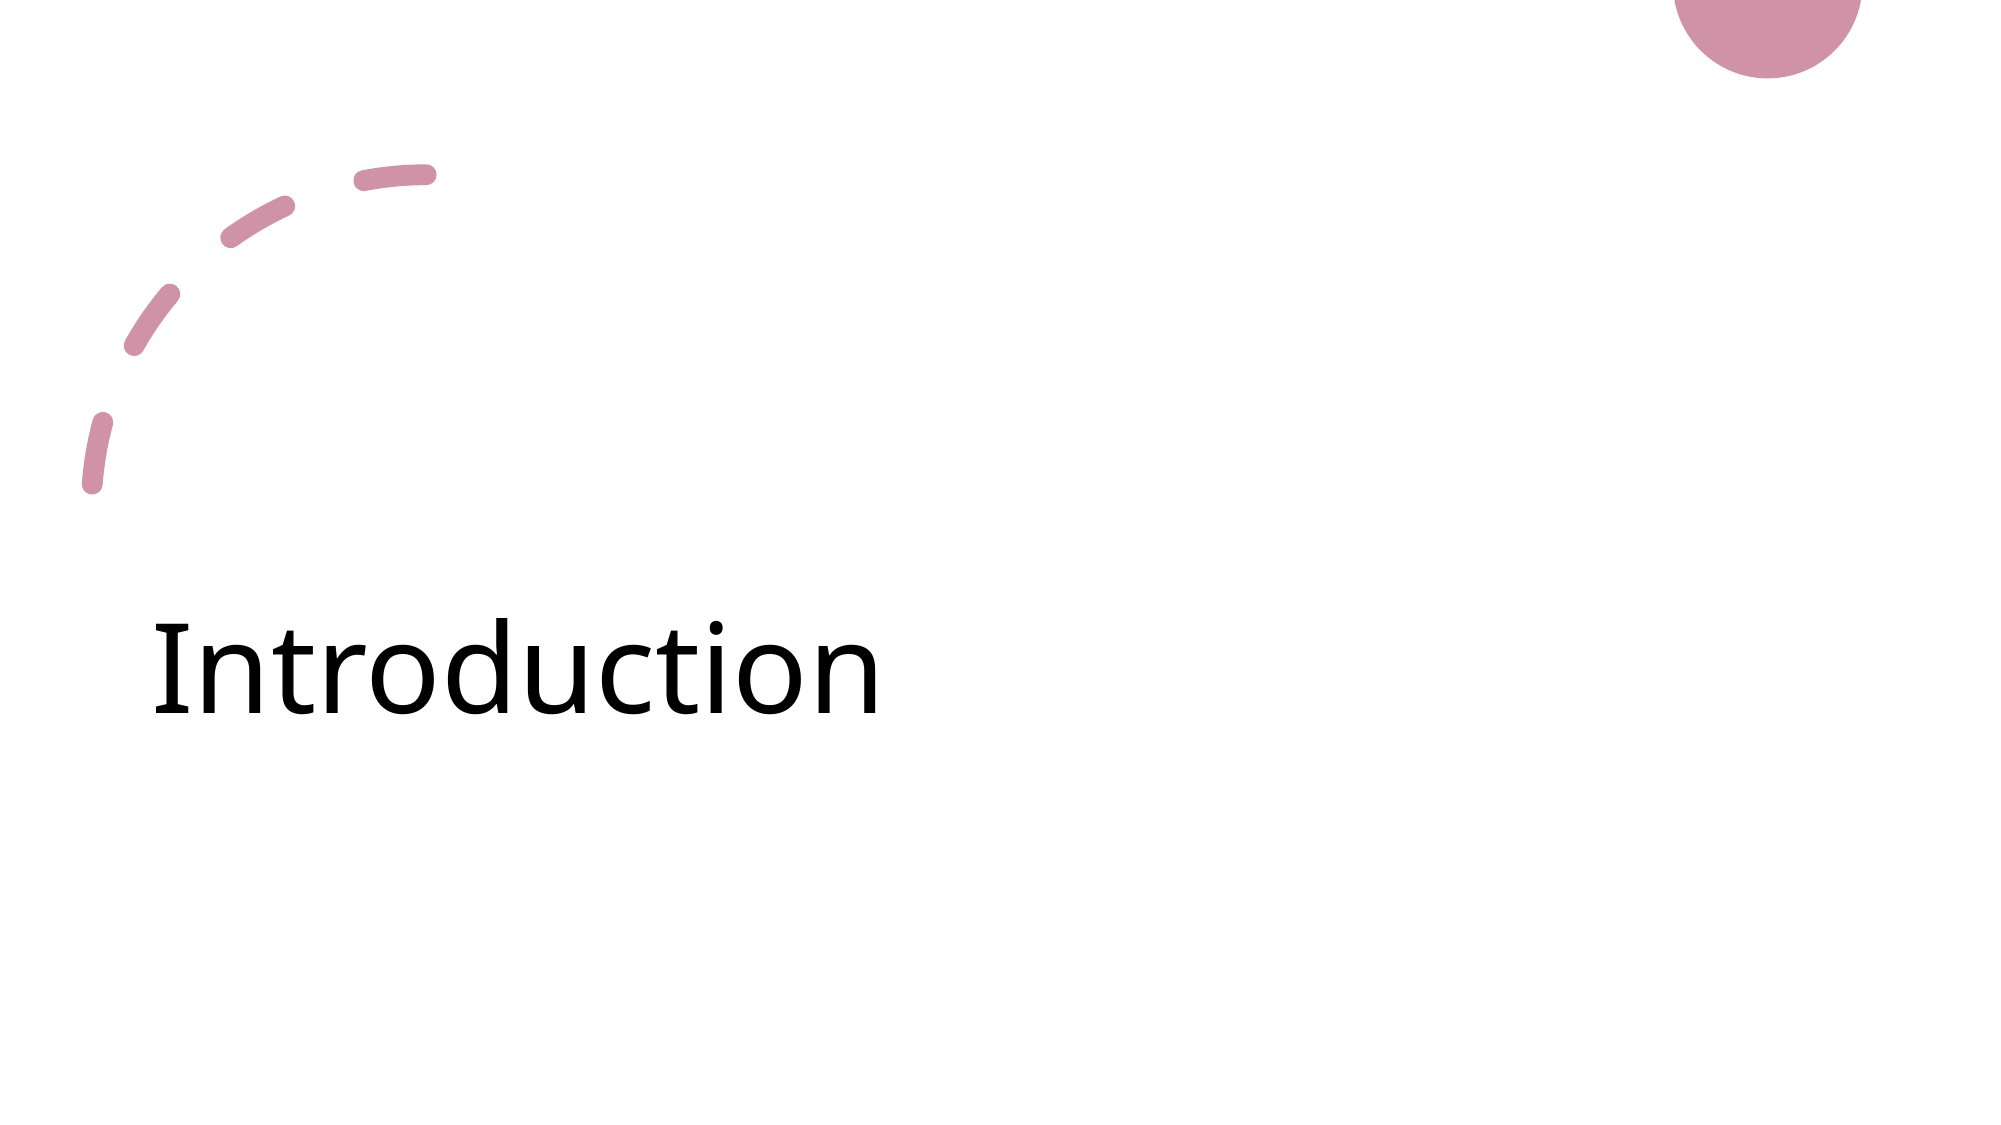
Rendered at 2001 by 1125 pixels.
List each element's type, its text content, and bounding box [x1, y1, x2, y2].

title Introduction [136, 280, 1862, 749]
